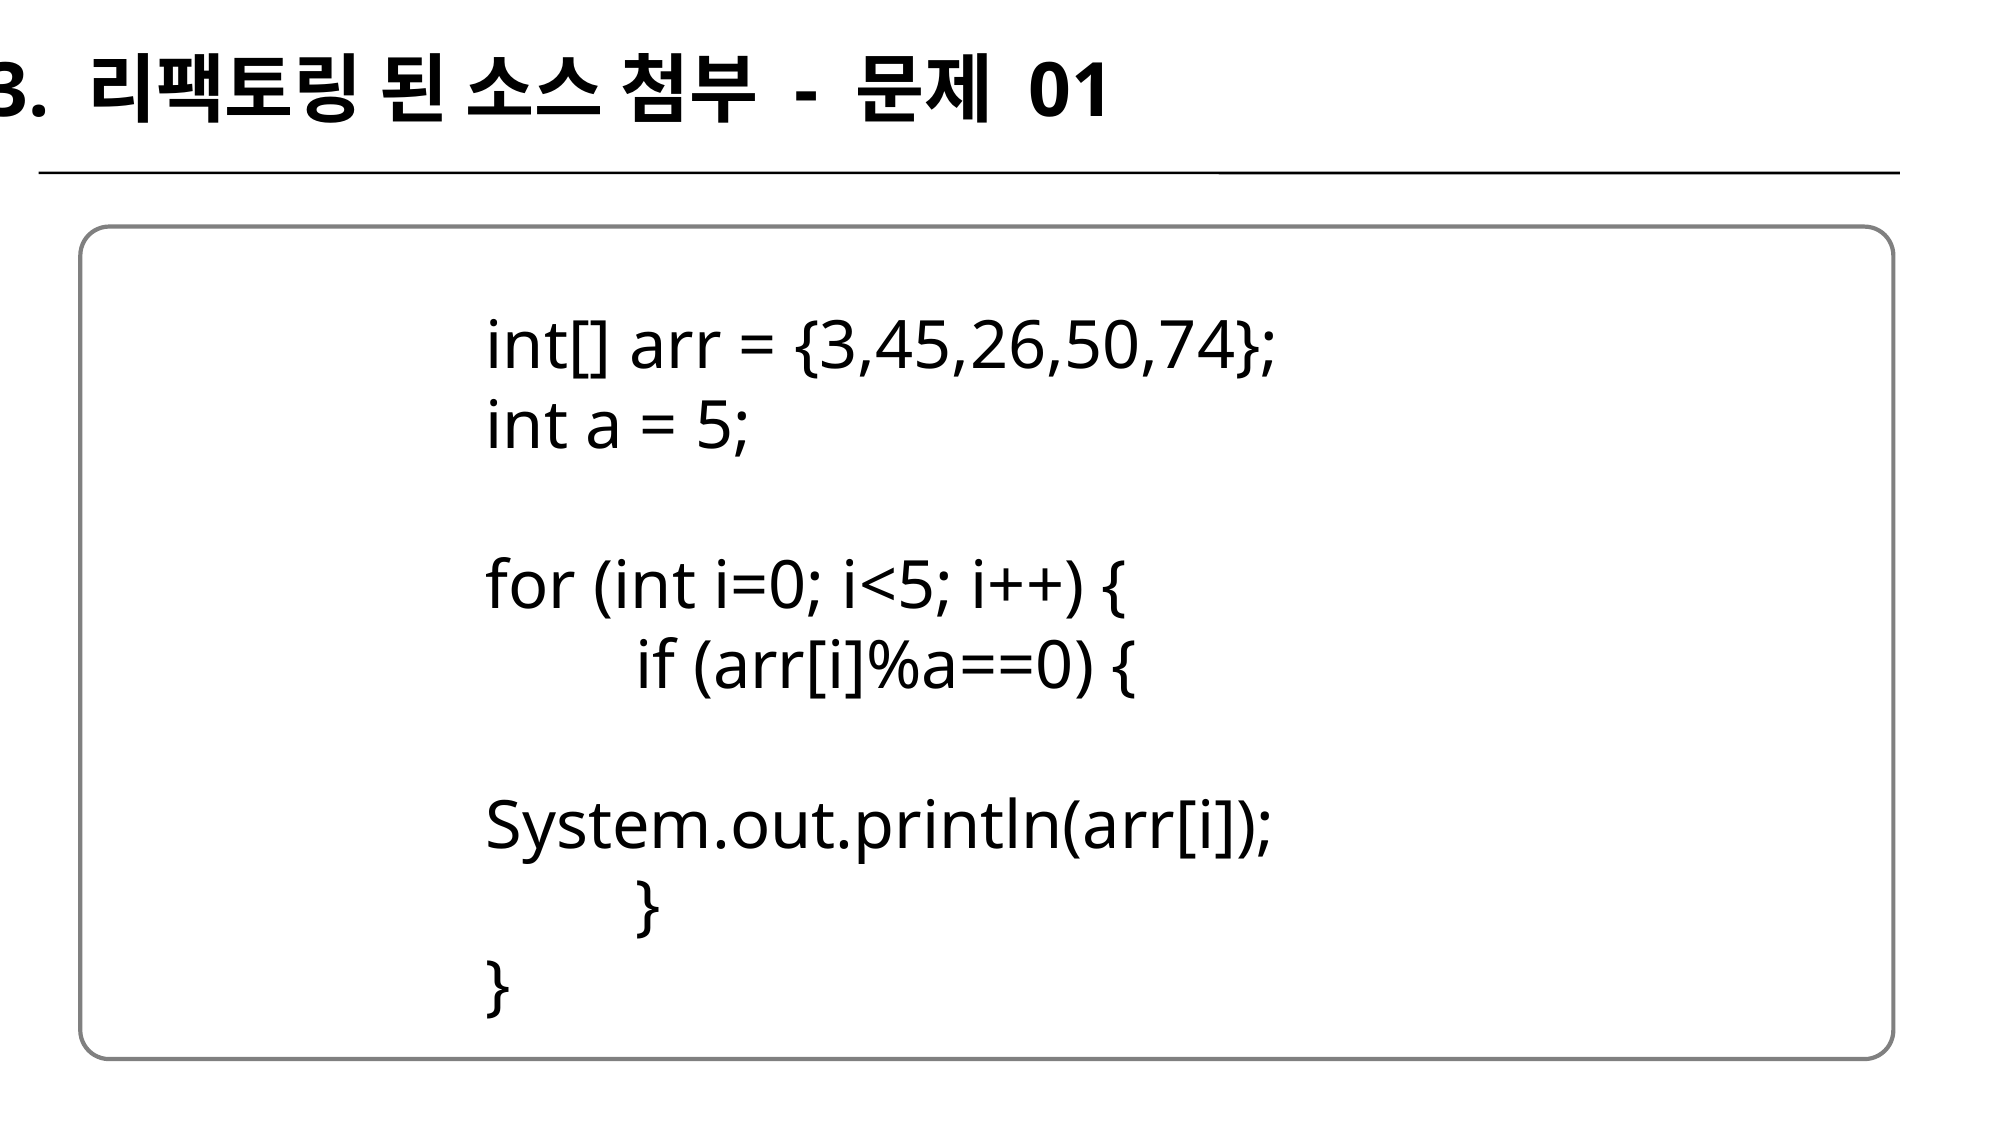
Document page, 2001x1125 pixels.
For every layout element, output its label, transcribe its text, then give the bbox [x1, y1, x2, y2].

text_box [80, 226, 1894, 1060]
text_box 3. 리팩토링 된 소스 첨부 - 문제 01 [0, 34, 1123, 140]
